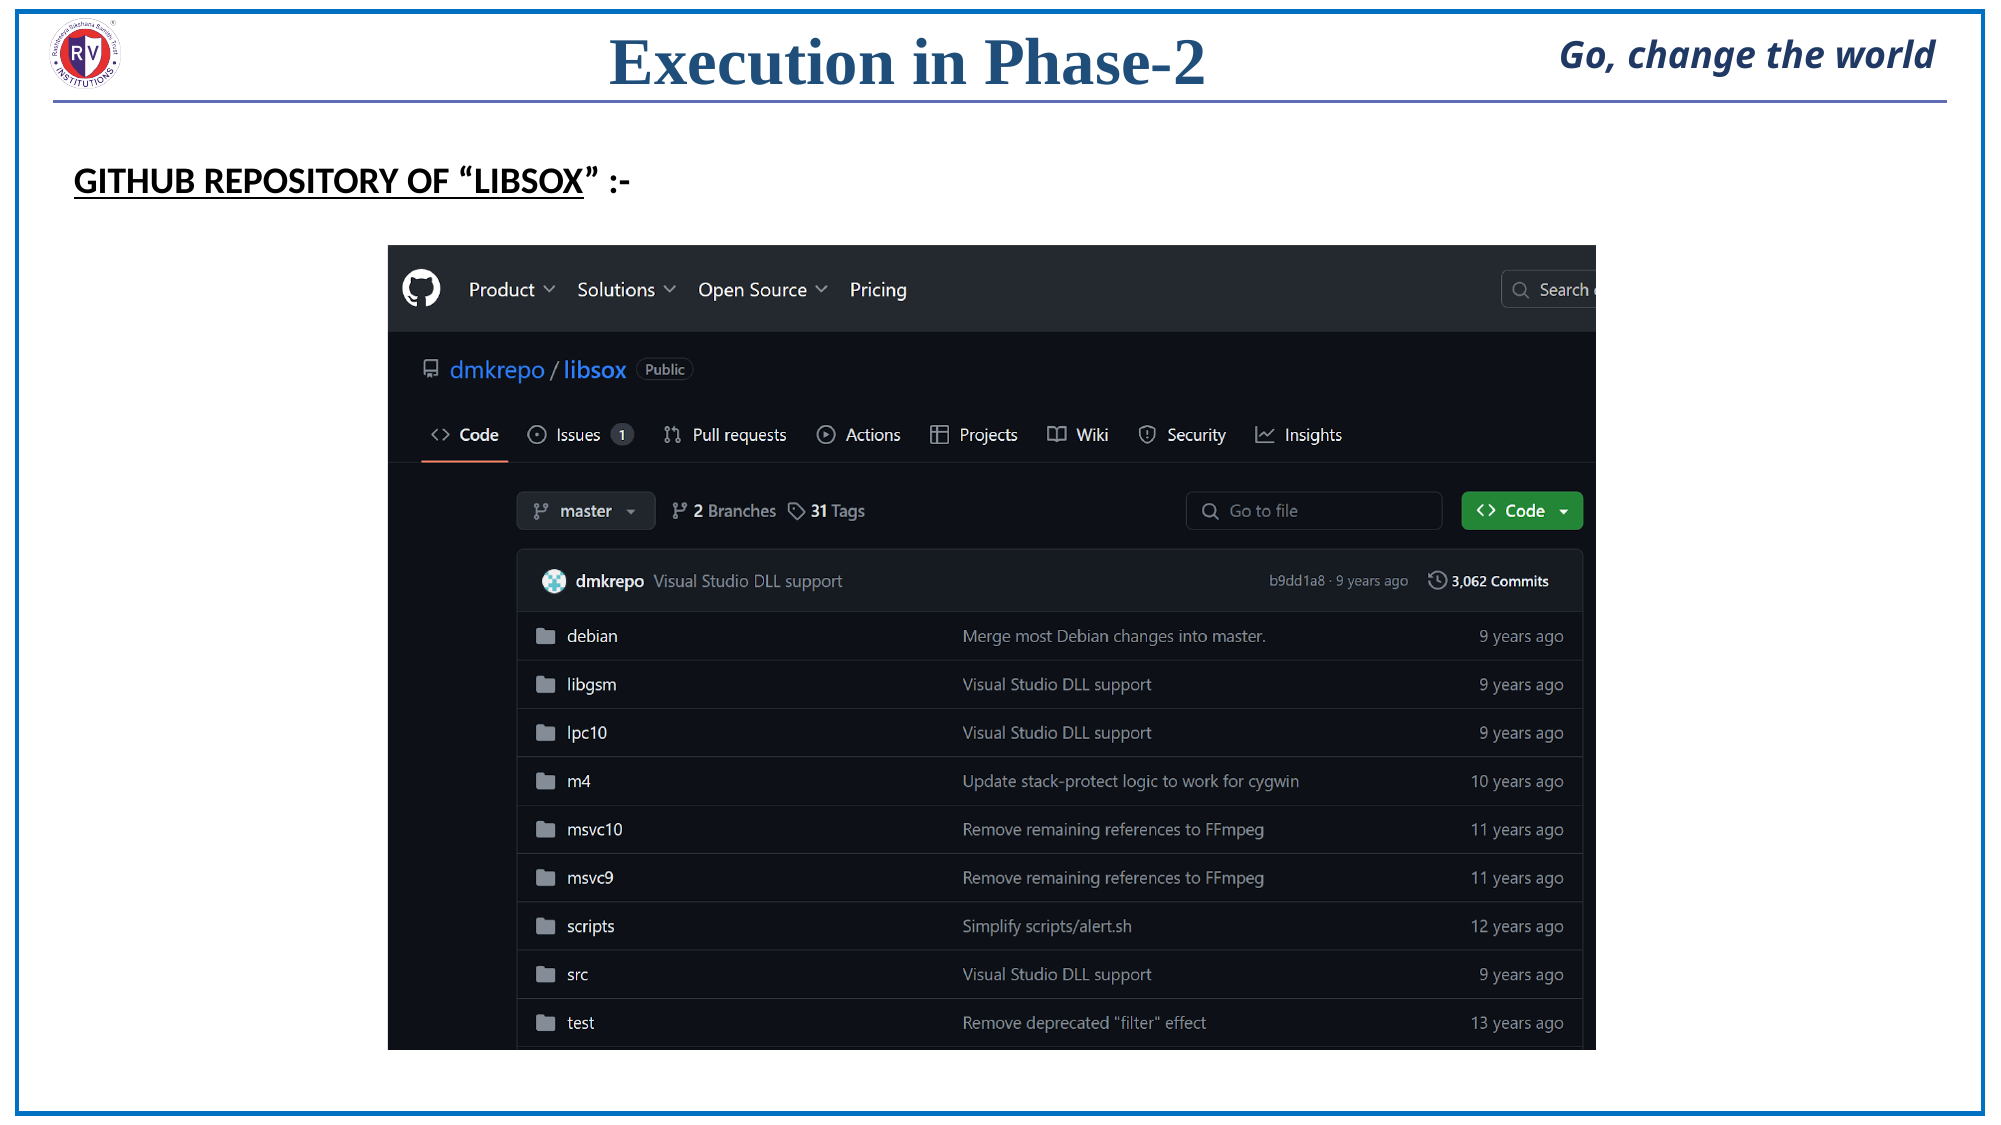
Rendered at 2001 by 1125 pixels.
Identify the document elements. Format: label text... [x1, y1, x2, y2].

text_box GITHUB REPOSITORY OF “LIBSOX” :- [66, 148, 1042, 209]
text_box Execution in Phase-2 [289, 10, 1528, 106]
picture [387, 244, 1597, 1051]
picture [49, 18, 121, 89]
